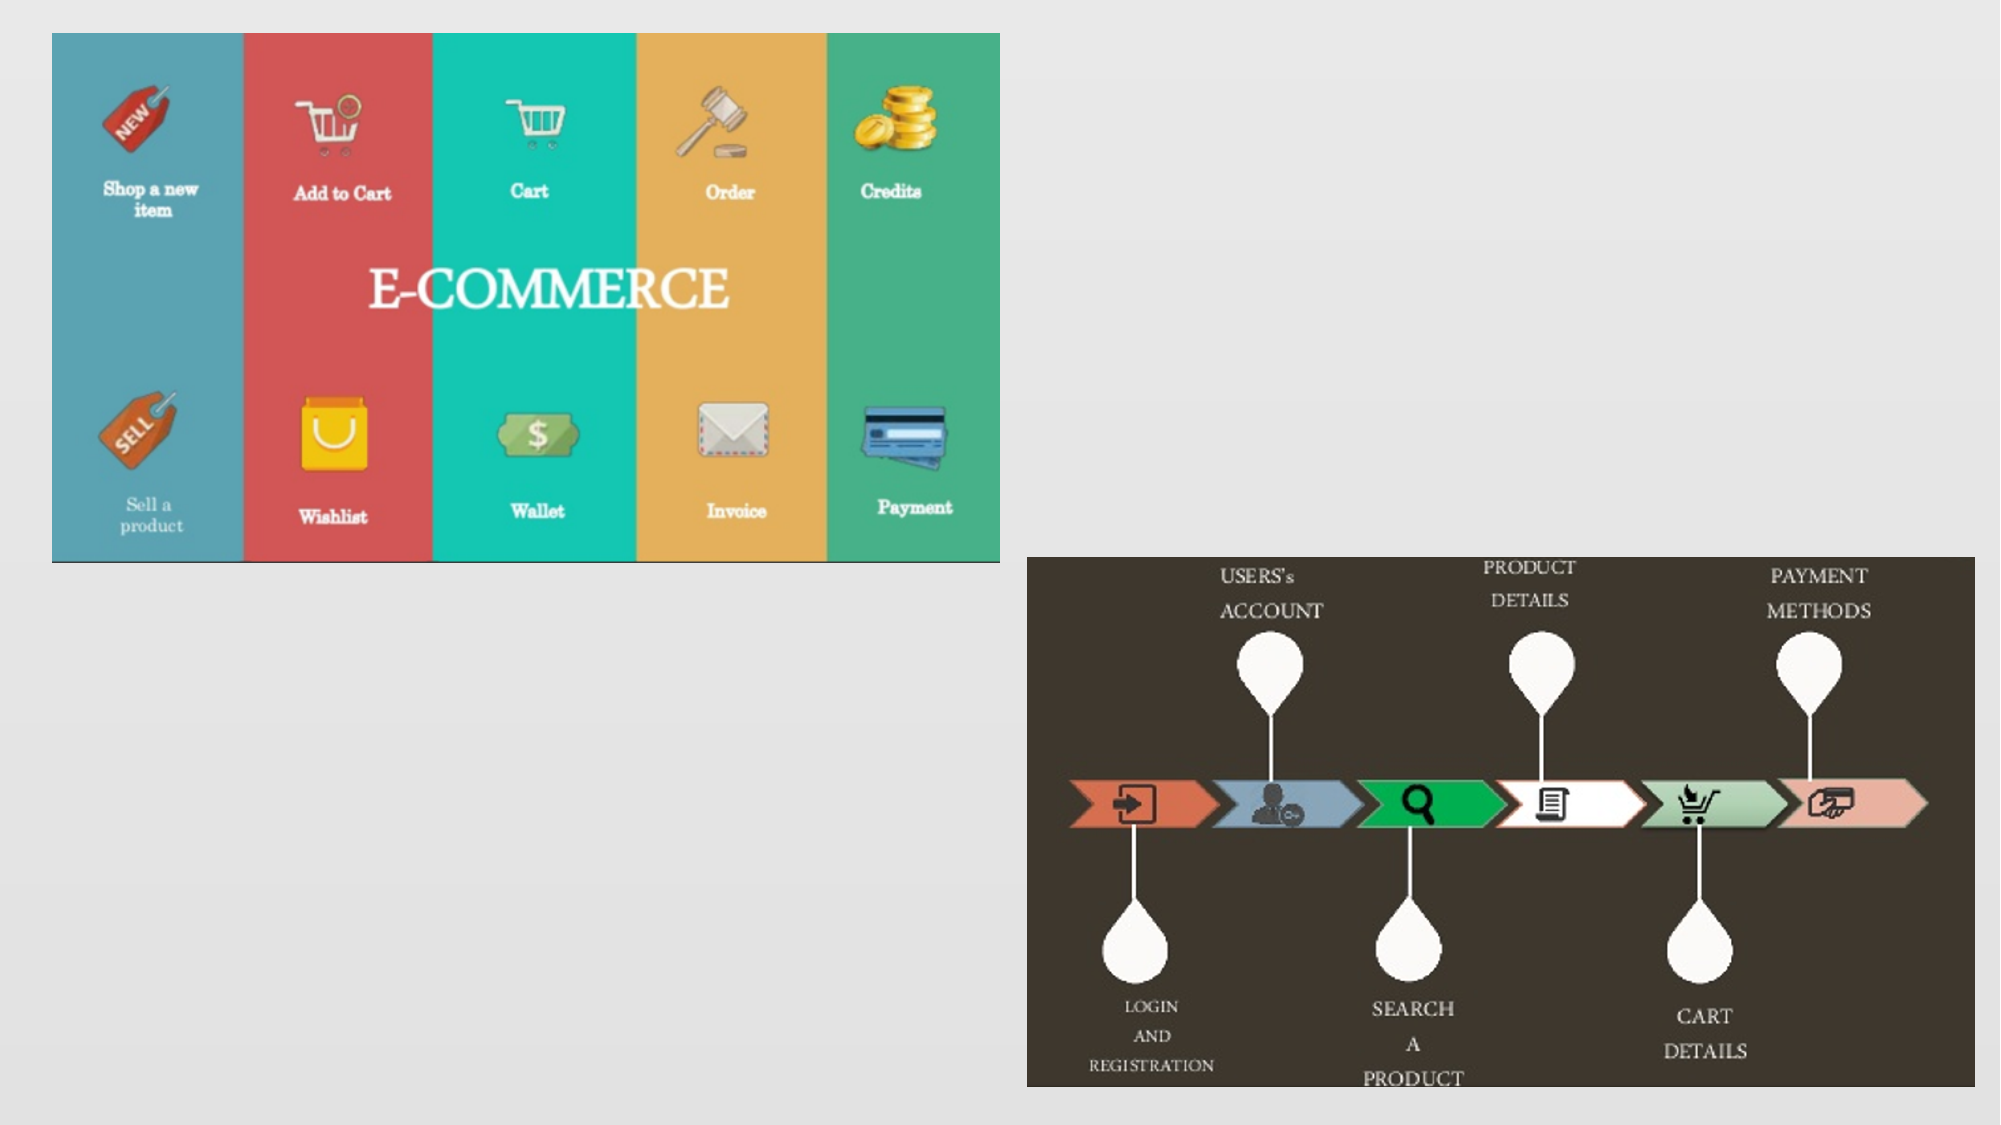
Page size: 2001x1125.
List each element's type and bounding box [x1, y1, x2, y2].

picture [52, 33, 1000, 563]
picture [1027, 557, 1975, 1087]
